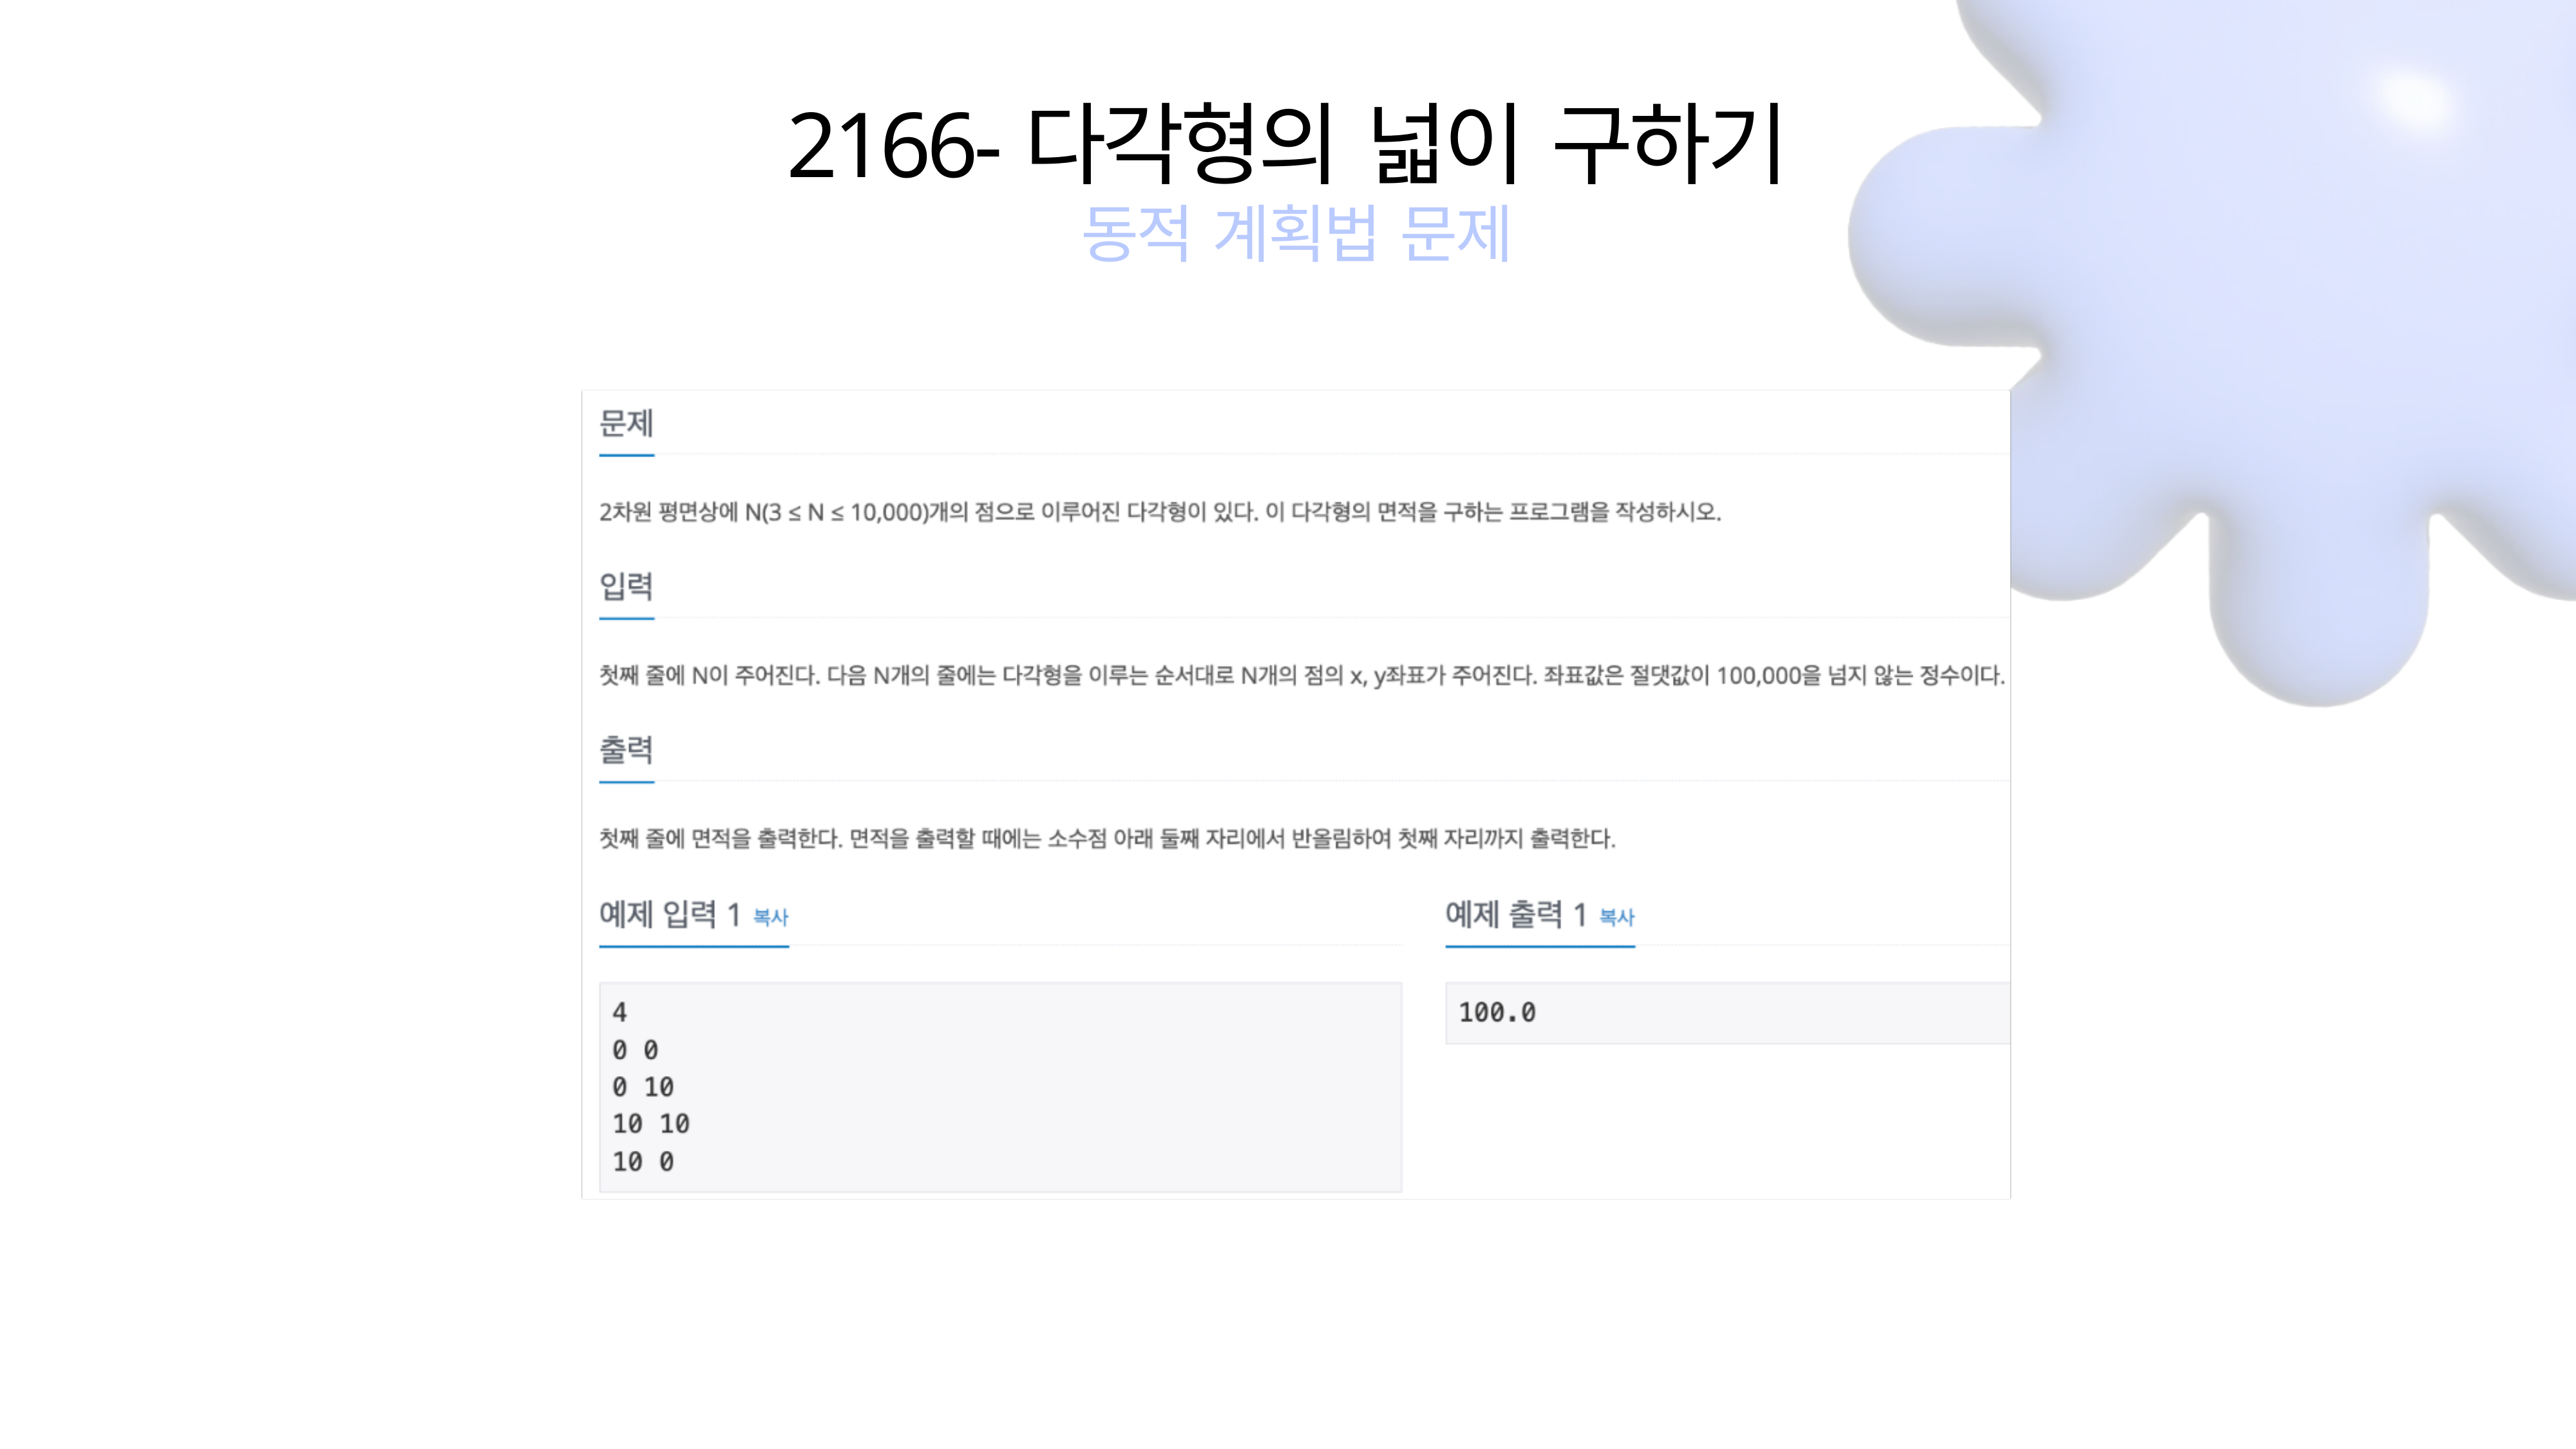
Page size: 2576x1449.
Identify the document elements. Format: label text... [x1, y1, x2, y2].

text_box 2166-다각형의 넓이 구하기 [562, 66, 1843, 225]
text_box 동적 계획법 문제 [790, 178, 1804, 292]
picture [580, 0, 2576, 1201]
